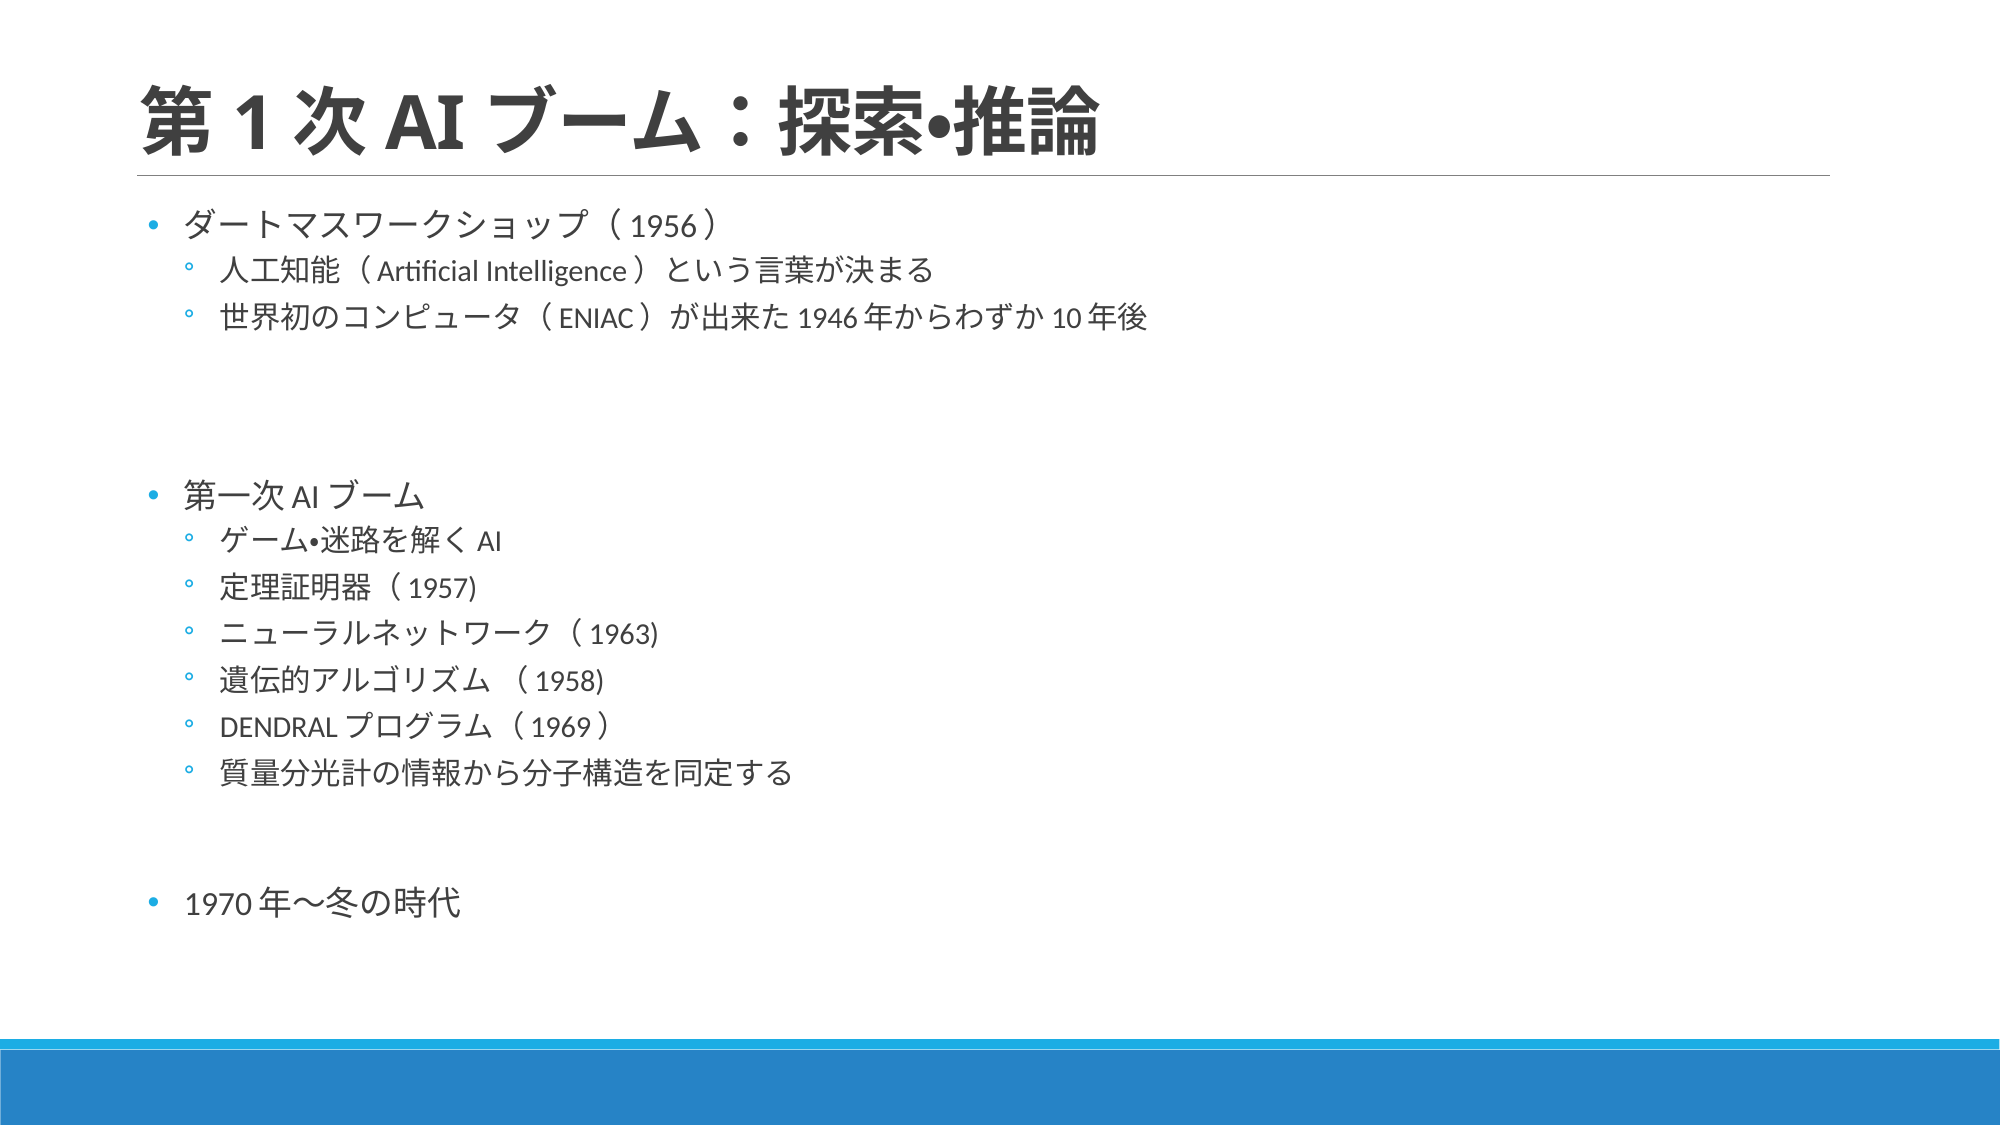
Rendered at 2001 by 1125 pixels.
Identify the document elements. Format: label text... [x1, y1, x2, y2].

title 第1次AIブーム：探索・推論 [124, 52, 1840, 173]
list ダートマスワークショップ（1956） 人工知能（Artificial Intelligence）という言葉が決まる 世界初のコンピュータ（ENIAC）が出来た1946年からわずか10年後 第一次AIブーム ゲーム・迷路を解くAI 定理証明器（1957) ニューラルネットワーク（1963) 遺伝的アルゴリズム （1958) DENDRALプログラム（1969） 質量分光計の情報から分子構造を同定する 1970年〜冬の時代 [132, 196, 1849, 933]
